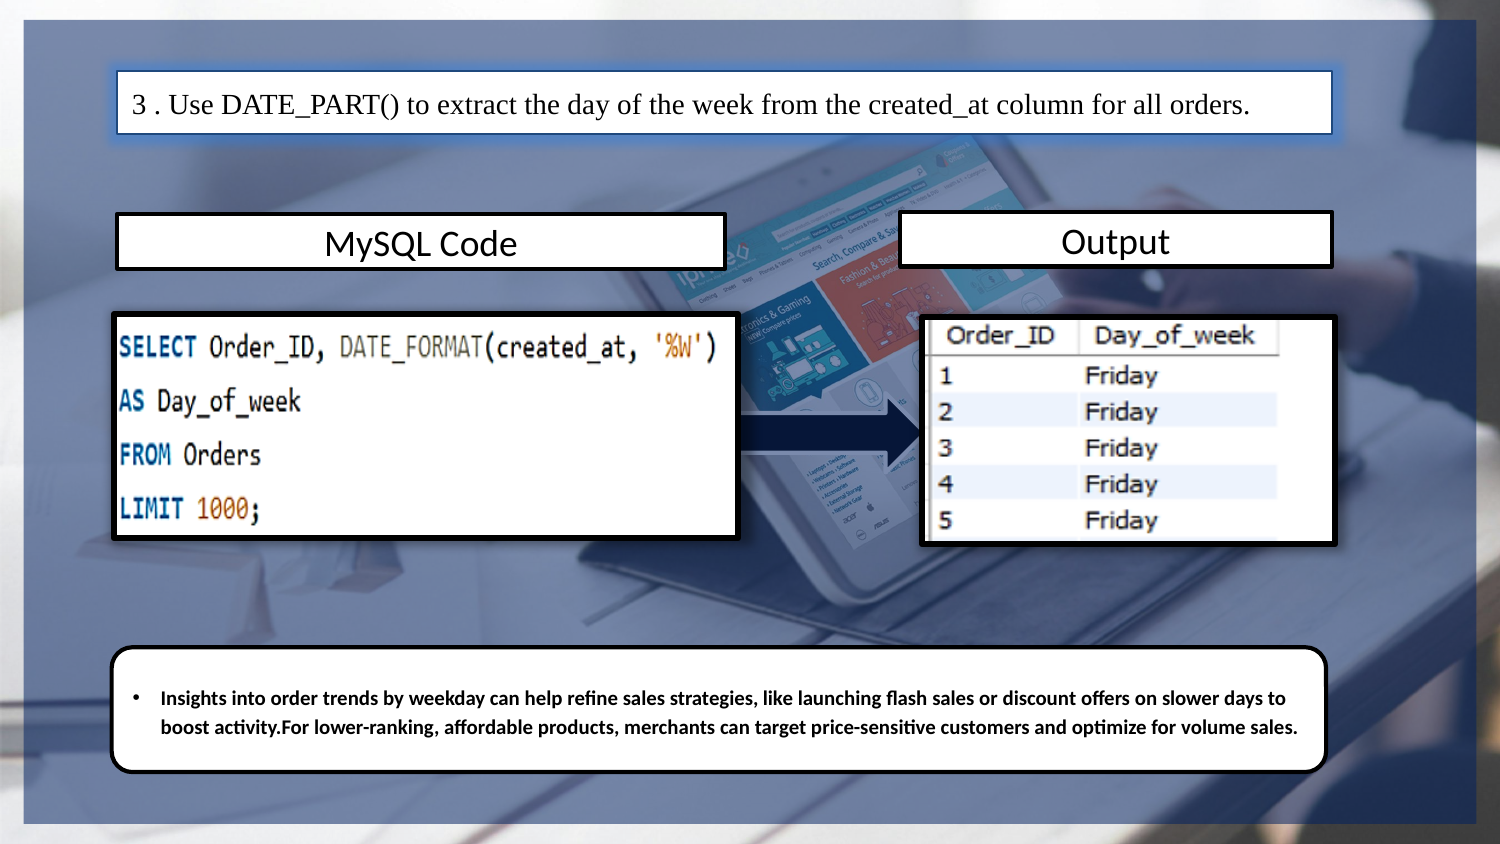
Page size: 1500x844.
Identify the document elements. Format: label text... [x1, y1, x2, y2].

text_box Output [898, 210, 1334, 269]
text_box 3 . Use DATE_PART() to extract the day of the week from the created_at column for all orders. [115, 69, 1334, 136]
picture [925, 319, 1332, 542]
text_box [21, 18, 1478, 826]
text_box Insights into order trends by weekday can help refine sales strategies, like launching flash sales or discount offers on slower days to boost activity.For lower-ranking, affordable products, merchants can target price-sensitive customers and optimize for volume sales. [109, 645, 1329, 775]
picture [116, 316, 735, 536]
text_box MySQL Code [115, 212, 727, 271]
